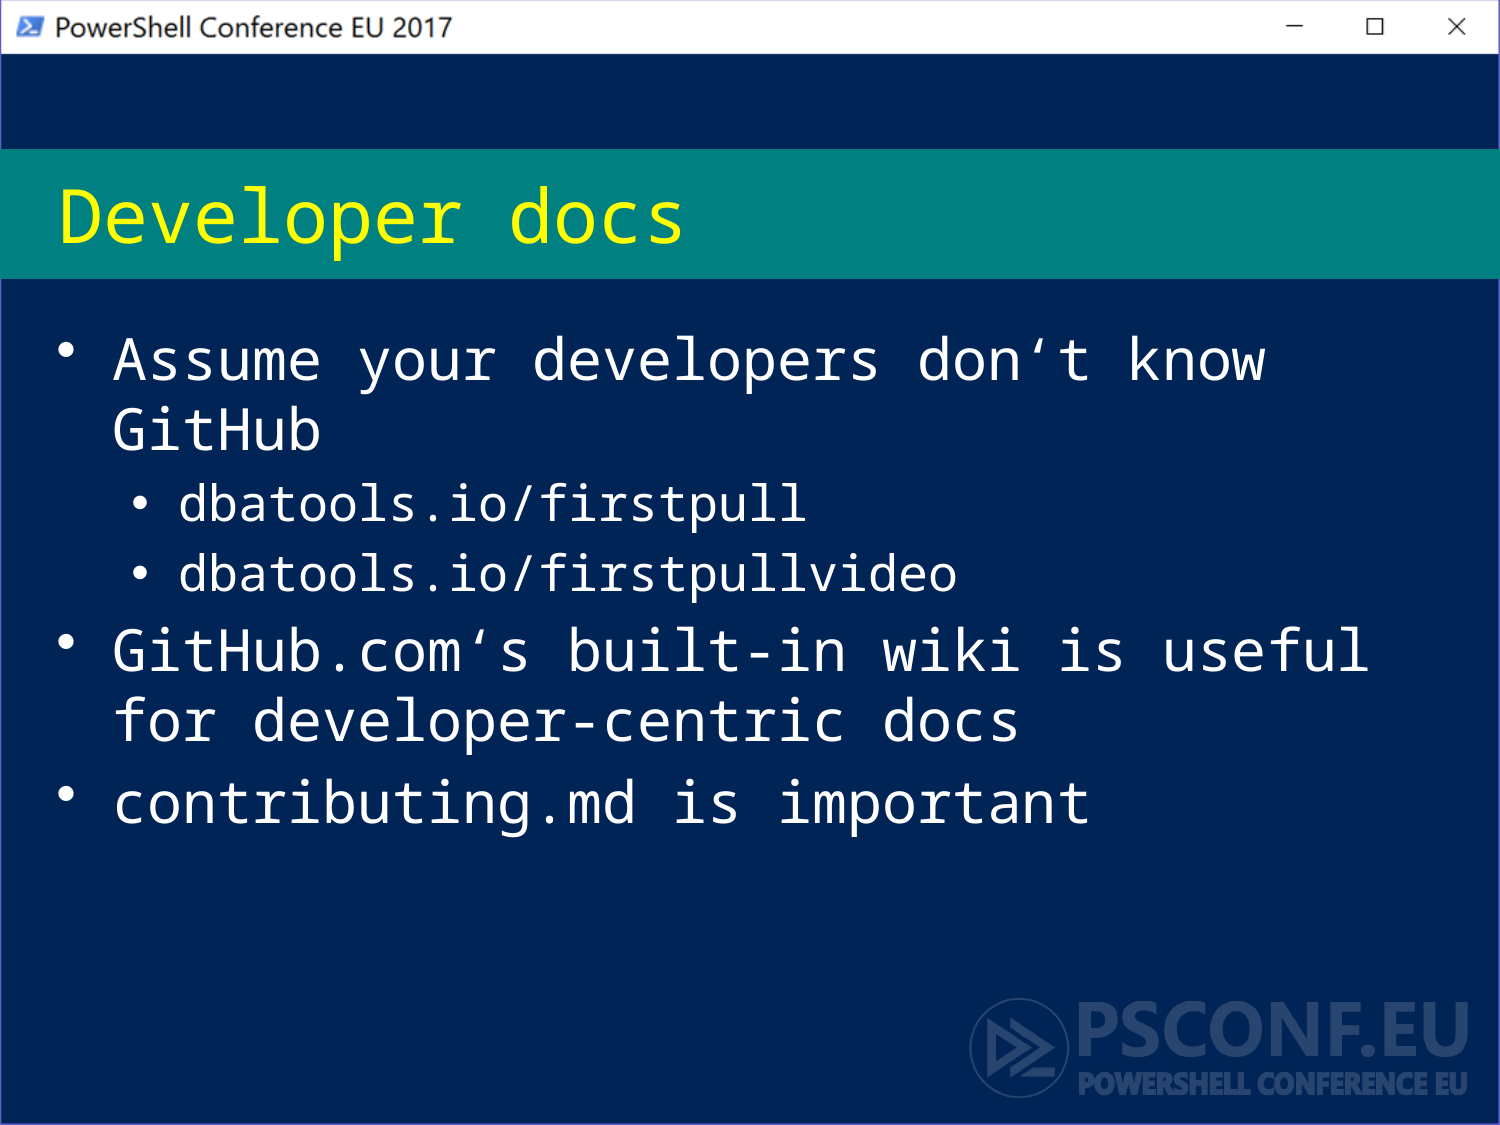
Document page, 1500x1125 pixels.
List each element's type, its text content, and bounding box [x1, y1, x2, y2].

title Developer docs [0, 149, 1500, 279]
list Assume your developers don‘t know GitHub dbatools.io/firstpull dbatools.io/firstpullvideo GitHub.com‘s built-in wiki is useful for developer-centric docs contributing.md is important [41, 314, 1459, 1035]
picture [0, 0, 1500, 149]
picture [0, 279, 1500, 1125]
